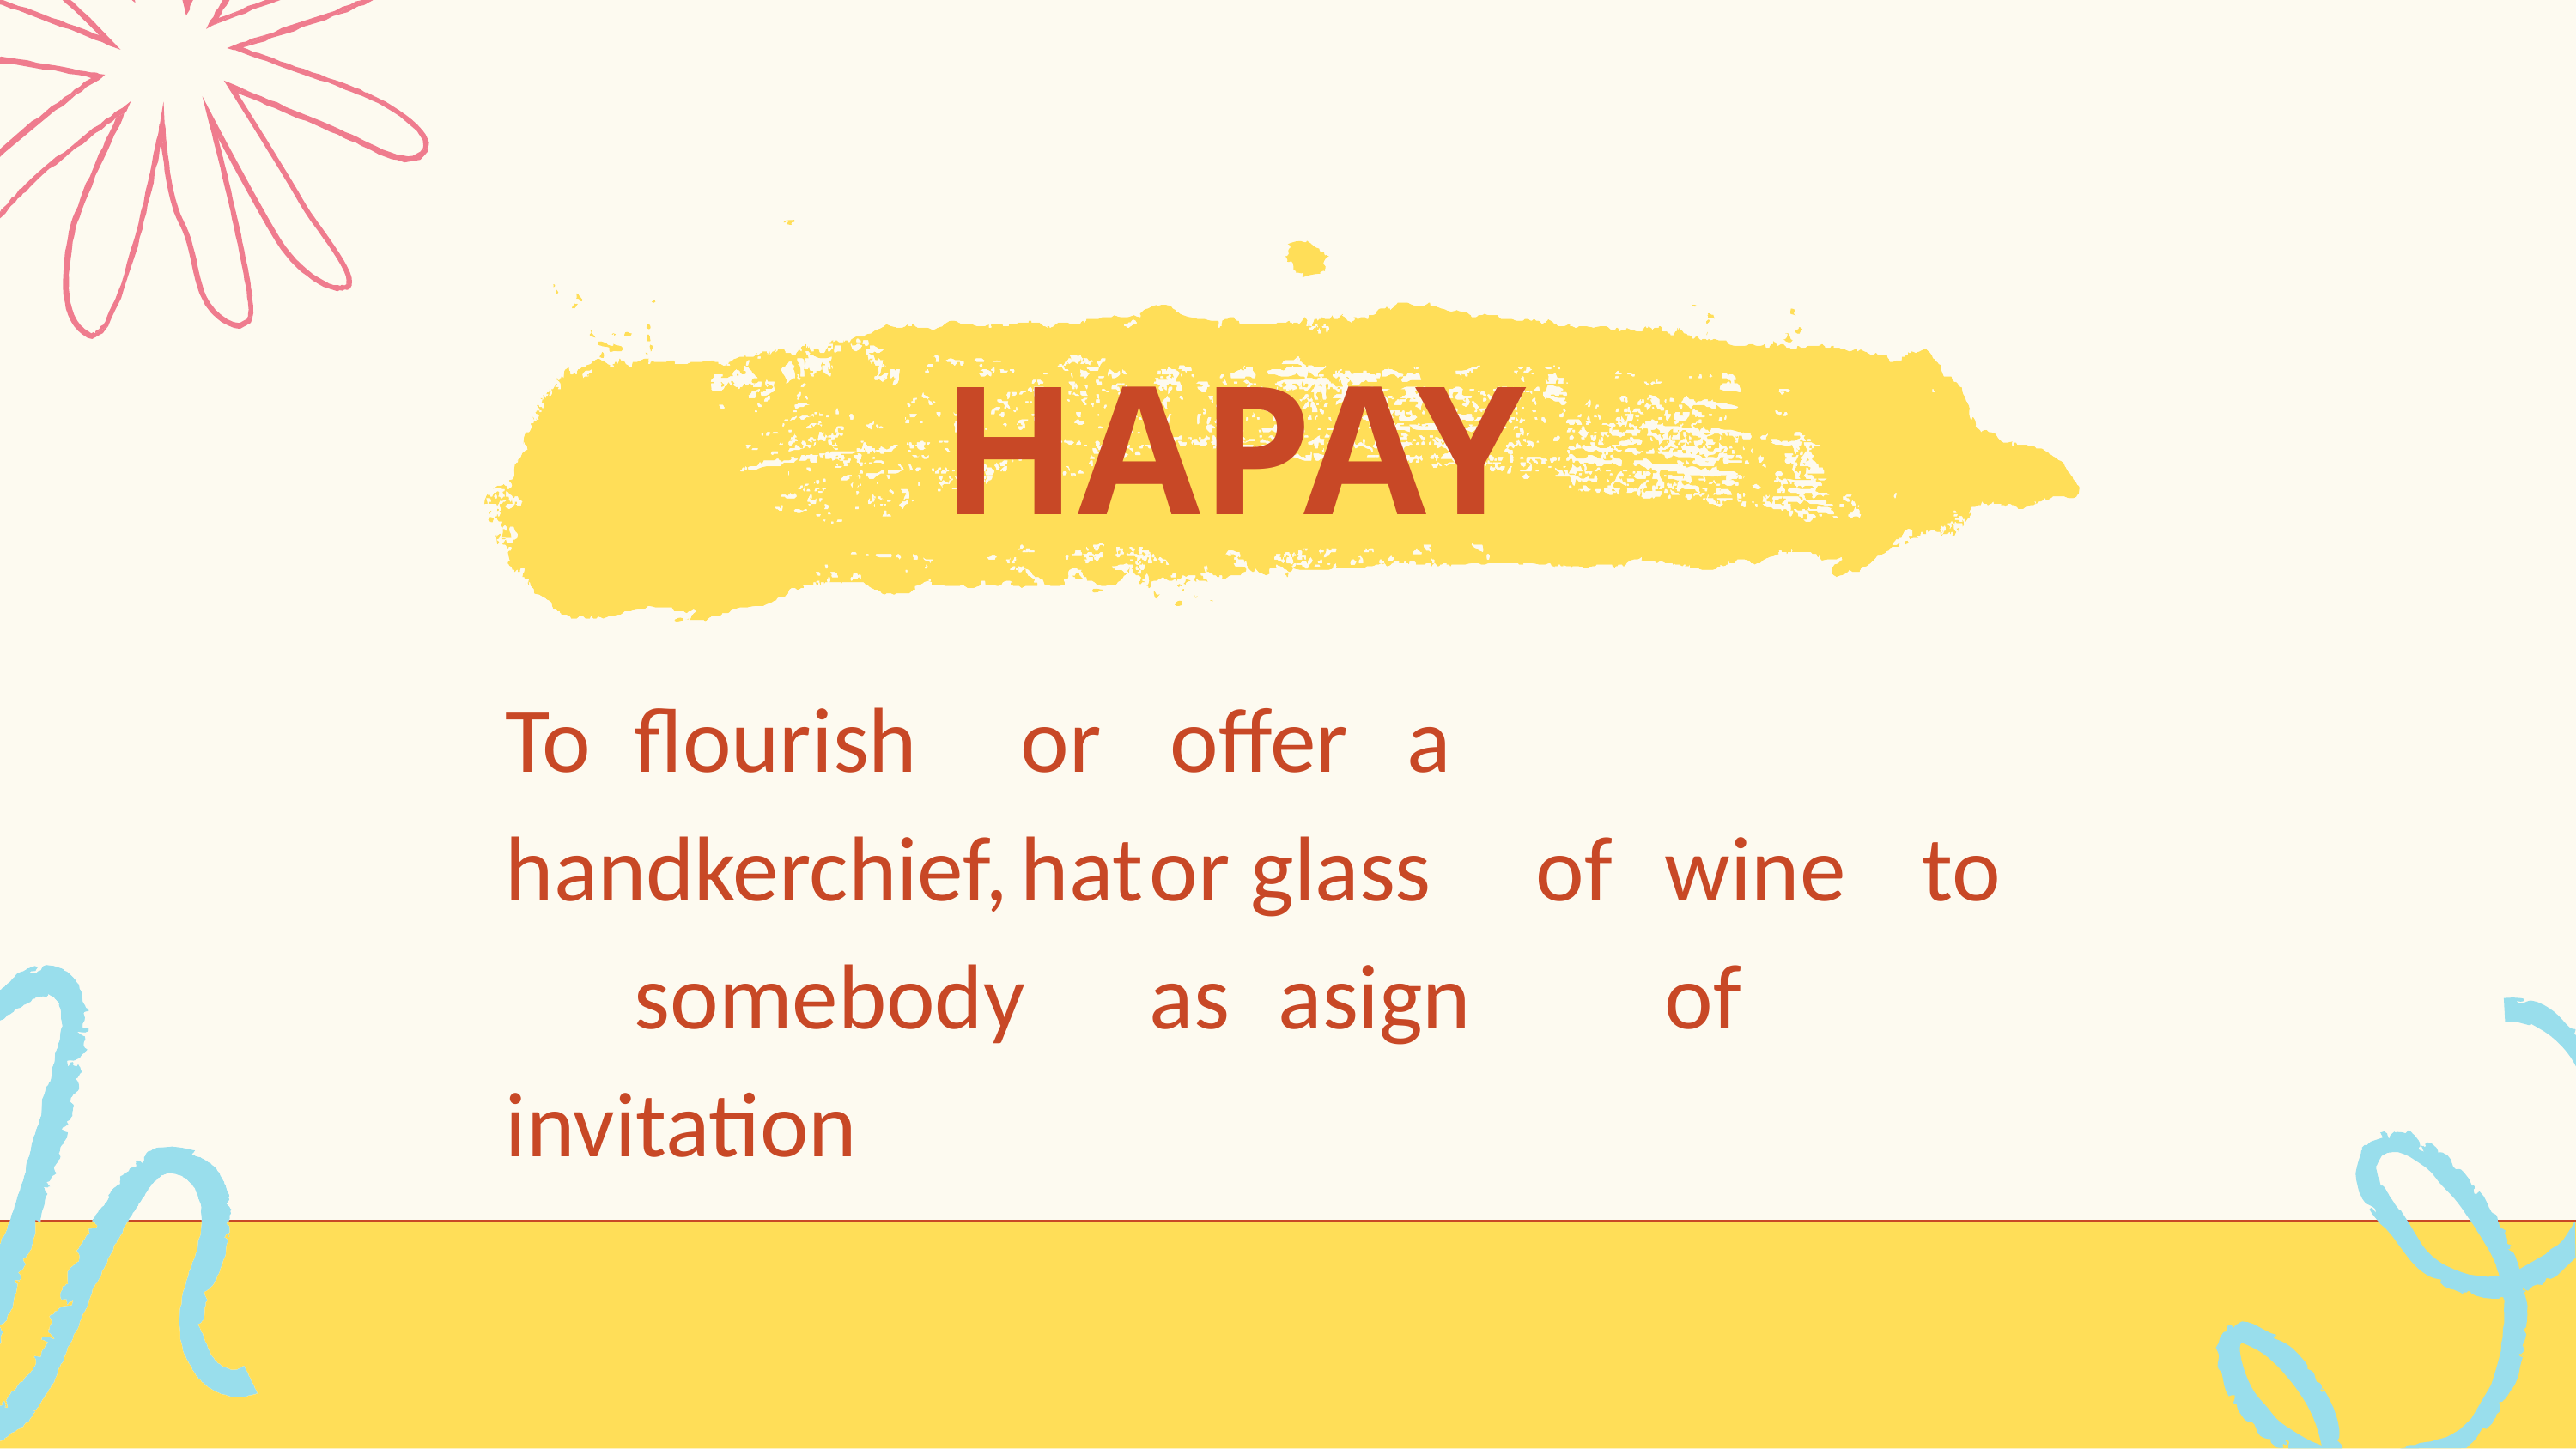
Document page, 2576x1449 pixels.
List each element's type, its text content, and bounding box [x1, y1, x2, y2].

title HAPAY [224, 88, 2017, 579]
text_box [227, 0, 374, 88]
text_box [0, 0, 121, 50]
text_box [206, 0, 281, 29]
text_box [223, 80, 243, 88]
text_box [182, 0, 193, 16]
text_box [0, 56, 106, 157]
text_box To flourish or offer a handkerchief, hat or glass of wine to somebody as asign of invitation [503, 661, 2026, 961]
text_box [483, 283, 2080, 622]
text_box [202, 96, 224, 185]
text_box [0, 964, 2576, 1449]
text_box [0, 100, 224, 339]
